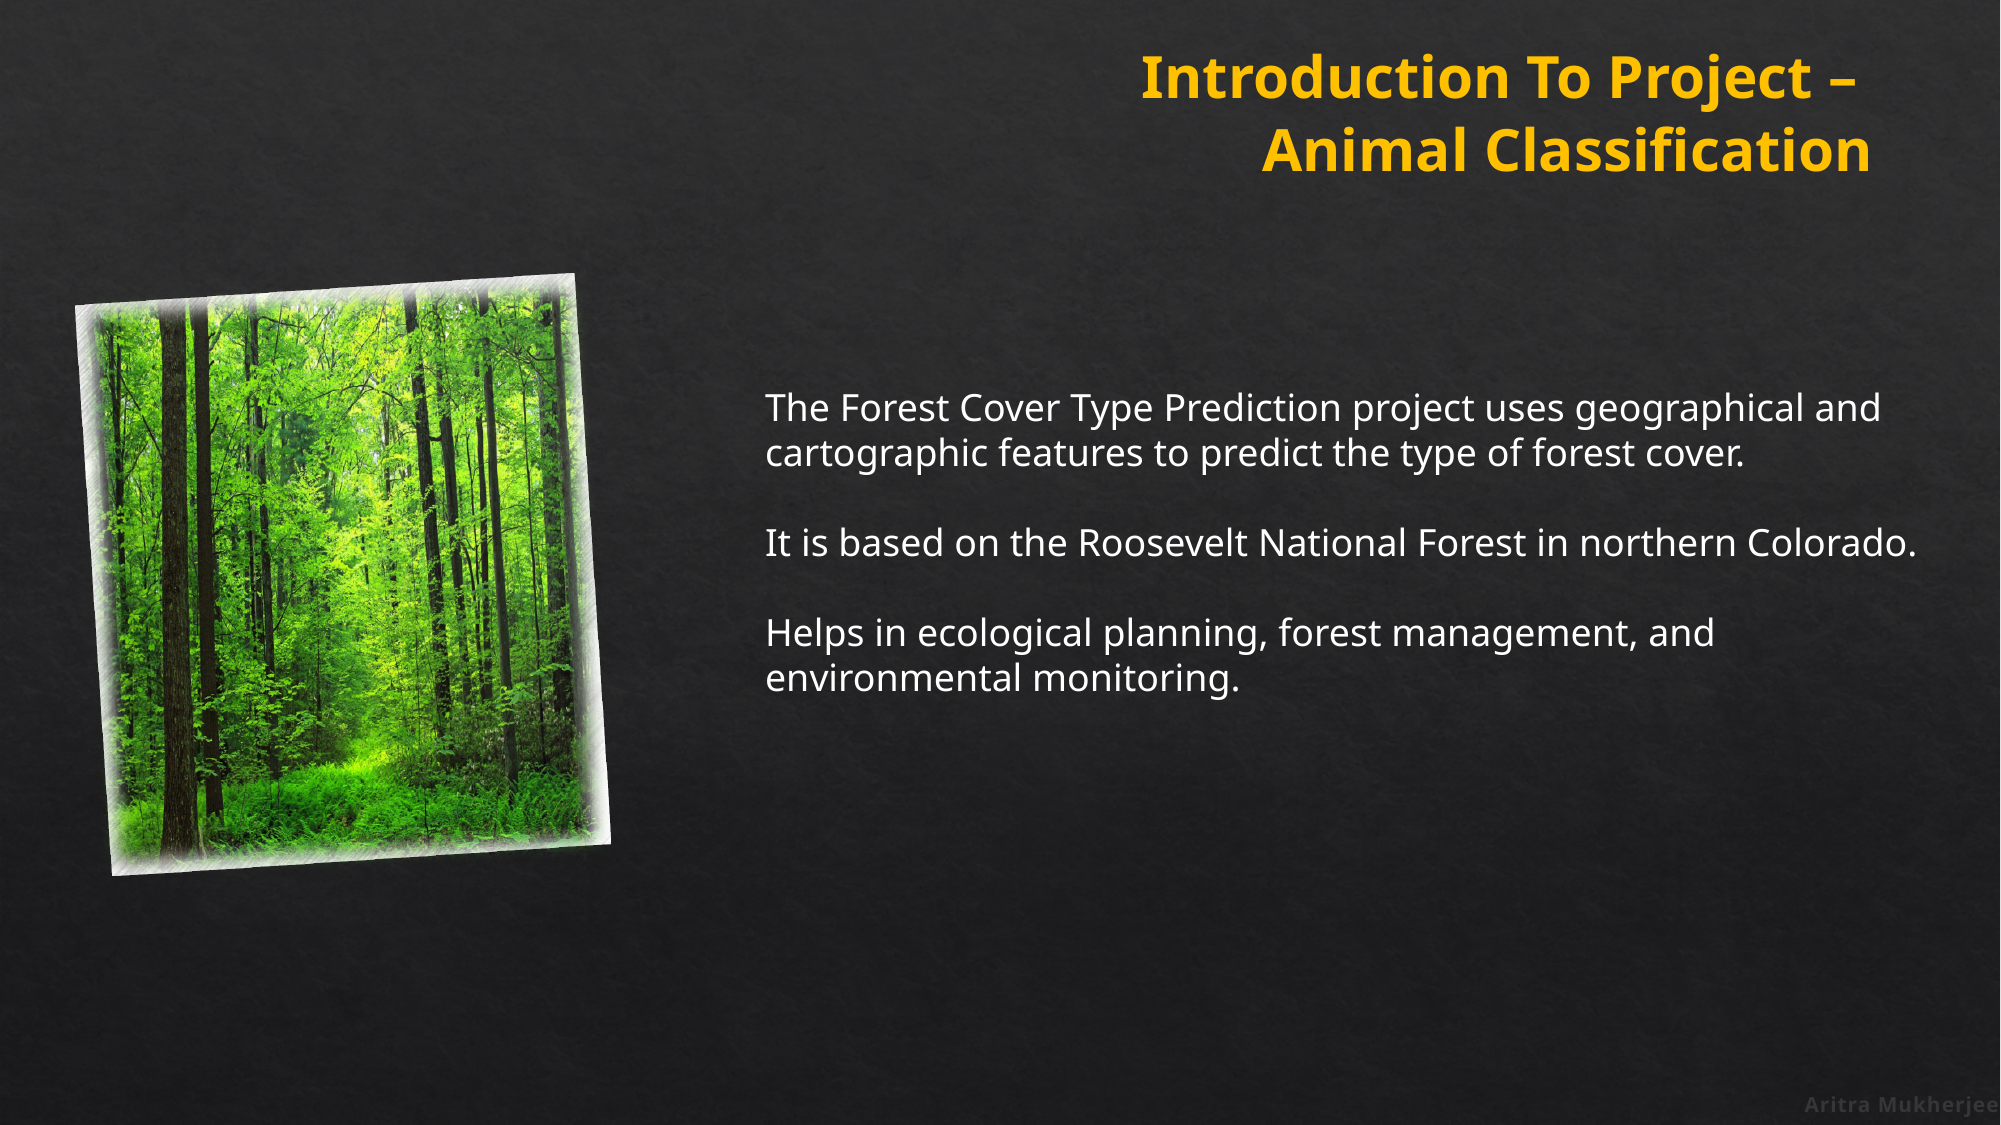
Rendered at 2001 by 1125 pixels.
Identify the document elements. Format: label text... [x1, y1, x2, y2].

text_box Introduction To Project – Animal Classification [1126, 29, 1888, 191]
text_box The Forest Cover Type Prediction project uses geographical and cartographic features to predict the type of forest cover. It is based on the Roosevelt National Forest in northern Colorado. Helps in ecological planning, forest management, and environmental monitoring. [749, 376, 1945, 707]
text_box Aritra Mukherjee [1789, 1084, 2000, 1125]
picture [75, 273, 611, 876]
